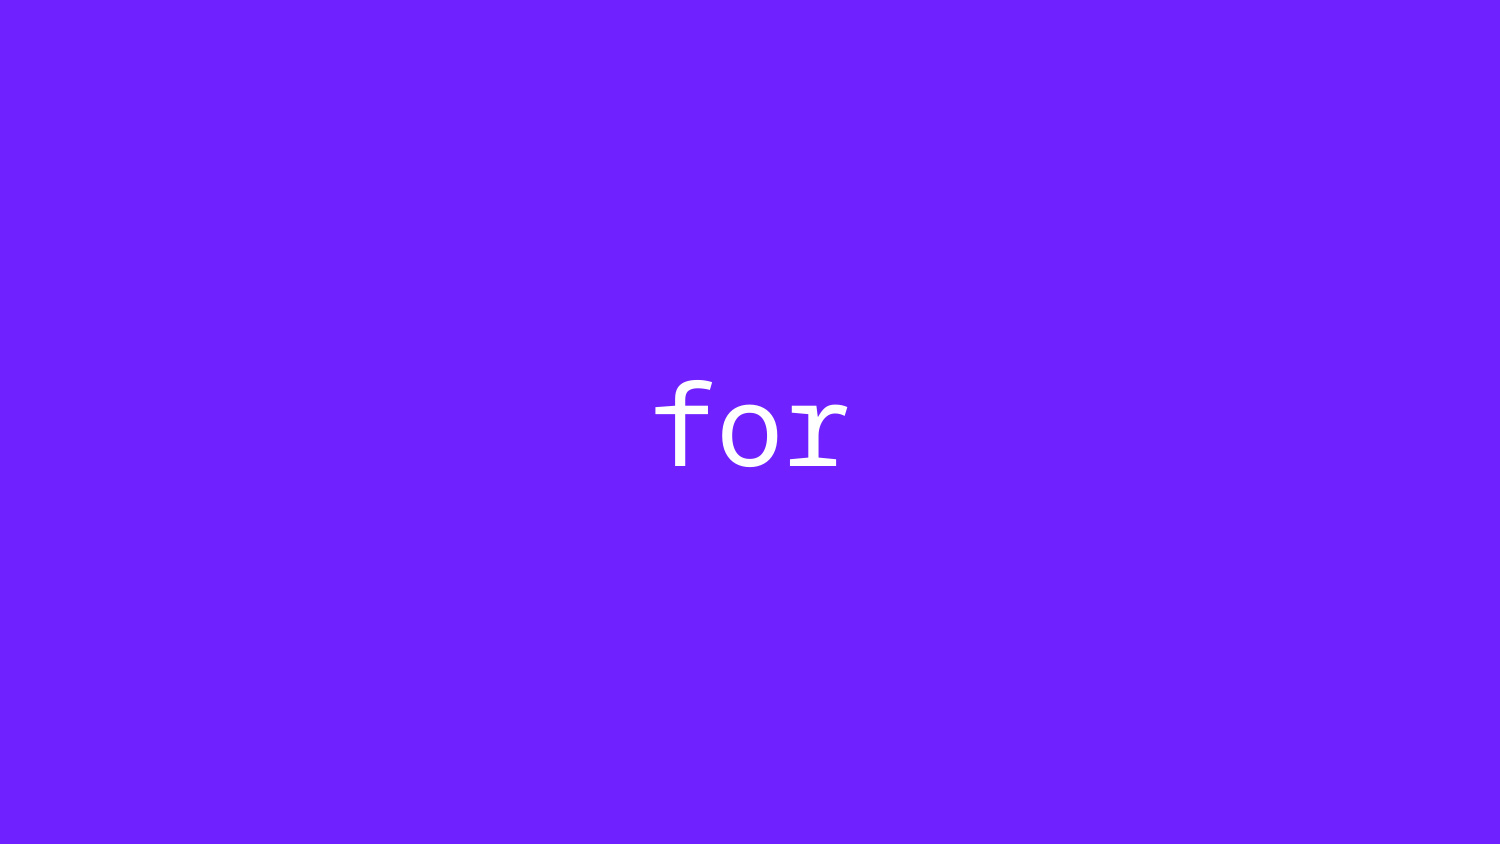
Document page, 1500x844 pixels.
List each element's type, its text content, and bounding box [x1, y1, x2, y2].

title for [75, 351, 1425, 493]
